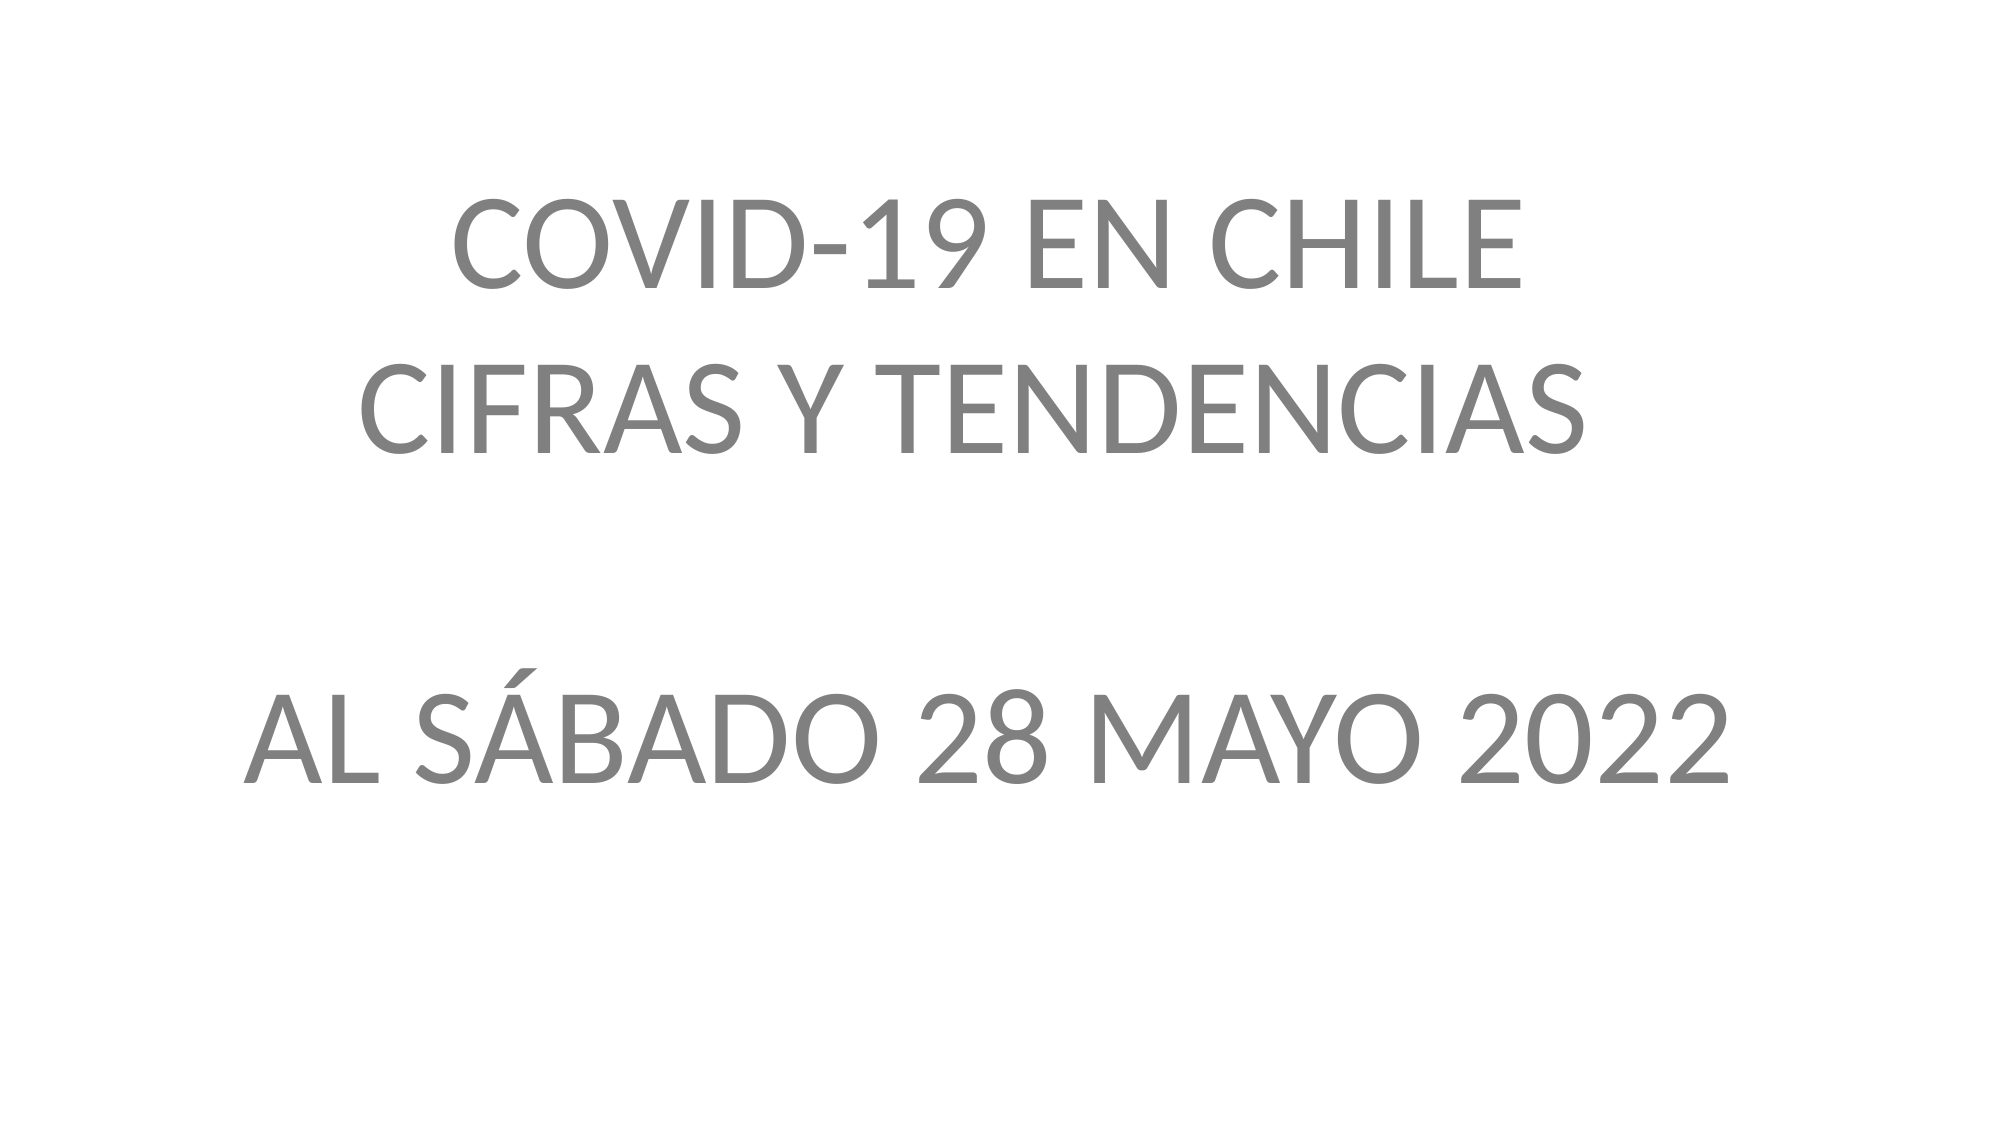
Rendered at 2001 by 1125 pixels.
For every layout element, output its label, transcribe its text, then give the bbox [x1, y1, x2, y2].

text_box COVID-19 EN CHILE CIFRAS Y TENDENCIAS AL SÁBADO 28 MAYO 2022 [229, 143, 1750, 819]
